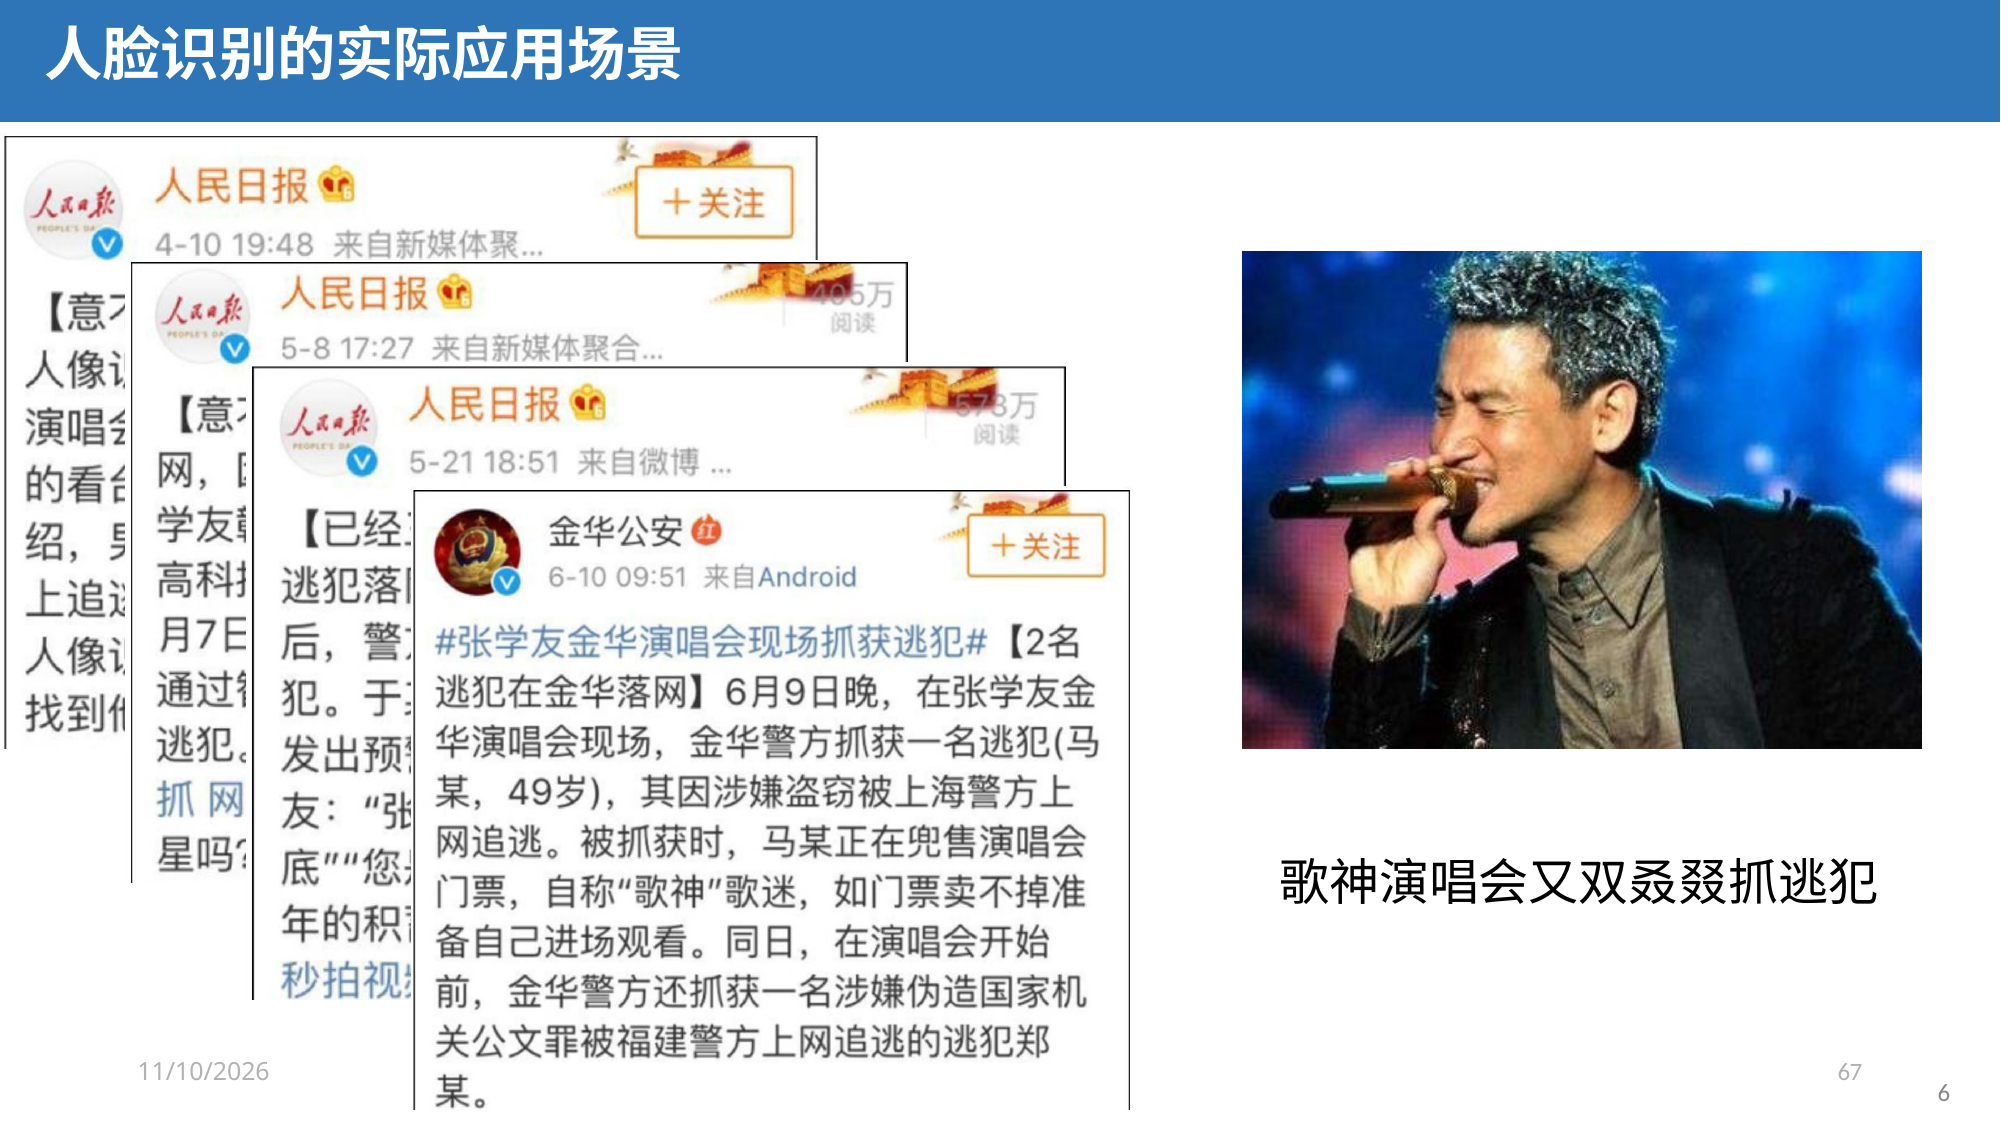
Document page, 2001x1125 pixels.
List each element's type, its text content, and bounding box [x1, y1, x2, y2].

picture [0, 132, 1133, 1110]
text_box 歌神演唱会又双叒叕抓逃犯 [1277, 848, 1882, 911]
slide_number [137, 1042, 410, 1103]
text_box 6 [1935, 1074, 1953, 1107]
text_box [0, 0, 2000, 122]
slide_number 67 [1412, 1042, 1863, 1103]
text_box 人脸识别的实际应用场景 [42, 15, 691, 88]
picture [1242, 251, 1922, 749]
